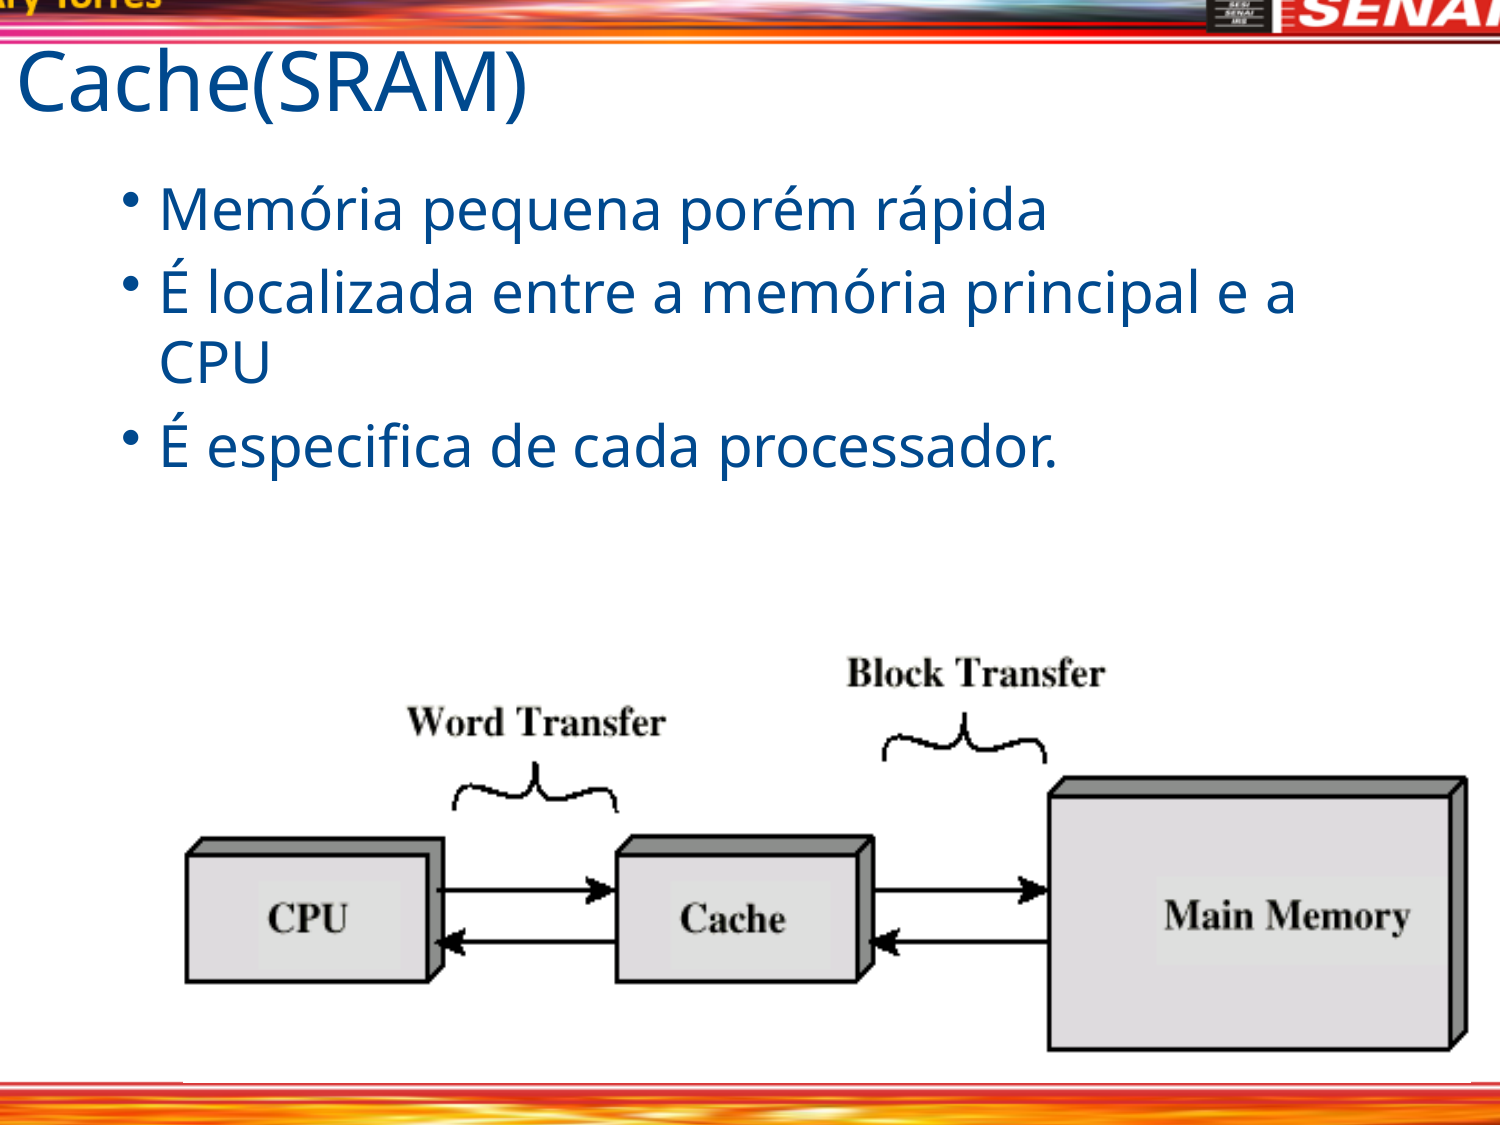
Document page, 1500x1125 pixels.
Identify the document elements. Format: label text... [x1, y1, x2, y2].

picture [0, 0, 1500, 1125]
text_box Memória pequena porém rápida É localizada entre a memória principal e a CPU É especifica de cada processador. [119, 155, 1389, 480]
title Cache(SRAM) [12, 26, 554, 217]
